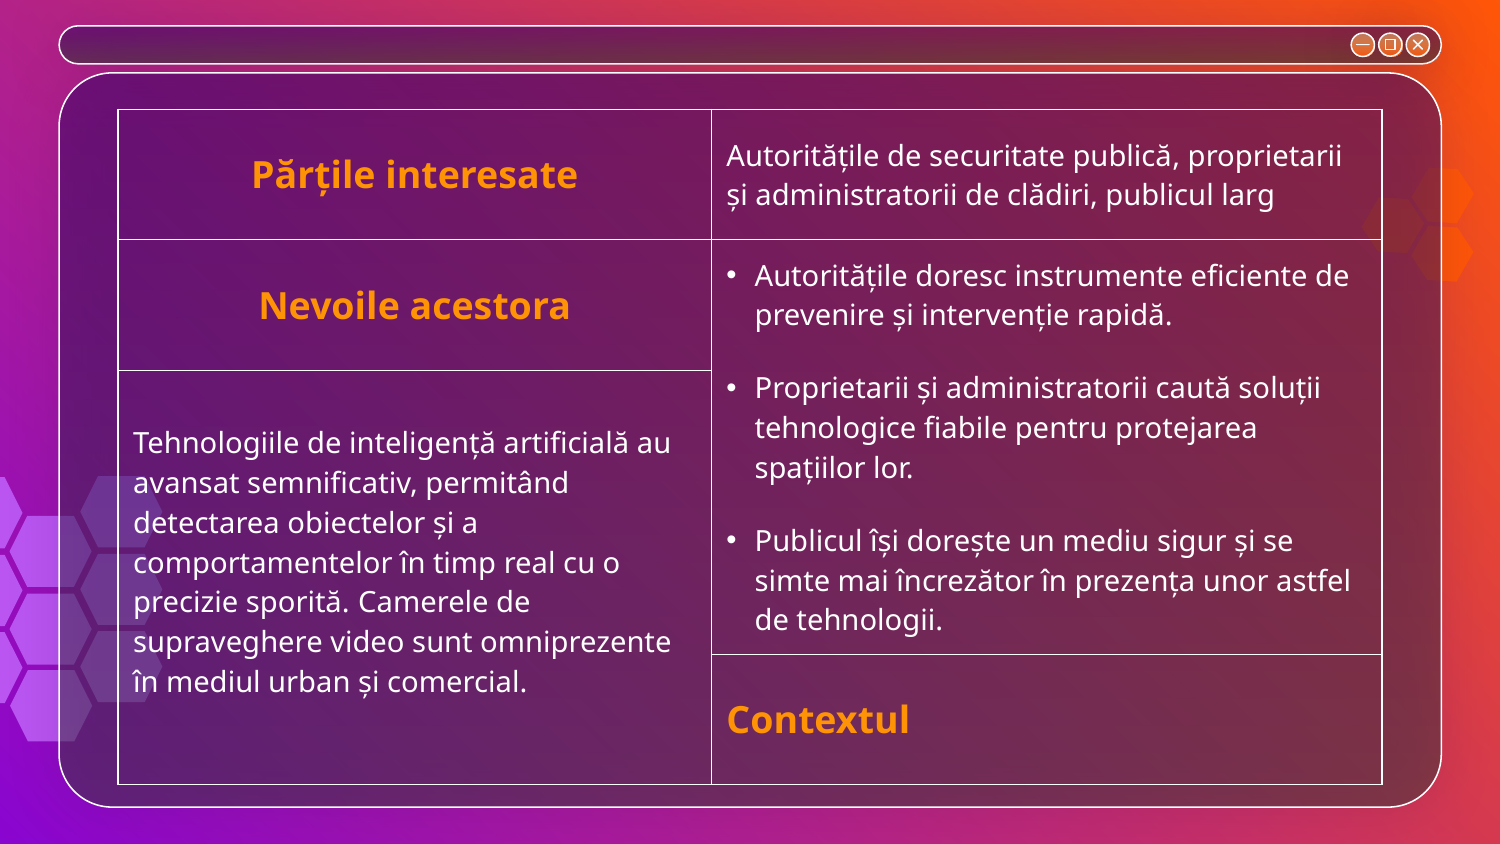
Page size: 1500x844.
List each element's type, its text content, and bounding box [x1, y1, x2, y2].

table_header Autoritățile de securitate publică, proprietarii și administratorii de clădiri, publicul larg [712, 110, 1381, 239]
table_cell Autoritățile doresc instrumente eficiente de prevenire și intervenție rapidă. Proprietarii și administratorii caută soluții tehnologice fiabile pentru protejarea spațiilor lor. Publicul își dorește un mediu sigur și se simte mai încrezător în prezența unor astfel de tehnologii. [712, 240, 1381, 654]
table_cell Nevoile acestora [119, 240, 711, 370]
table_cell Contextul [712, 655, 1381, 784]
table_cell Tehnologiile de inteligență artificială au avansat semnificativ, permitând detectarea obiectelor și a comportamentelor în timp real cu o precizie sporită. Camerele de supraveghere video sunt omniprezente în mediul urban și comercial. [119, 371, 711, 784]
table_header Părțile interesate [119, 110, 711, 239]
